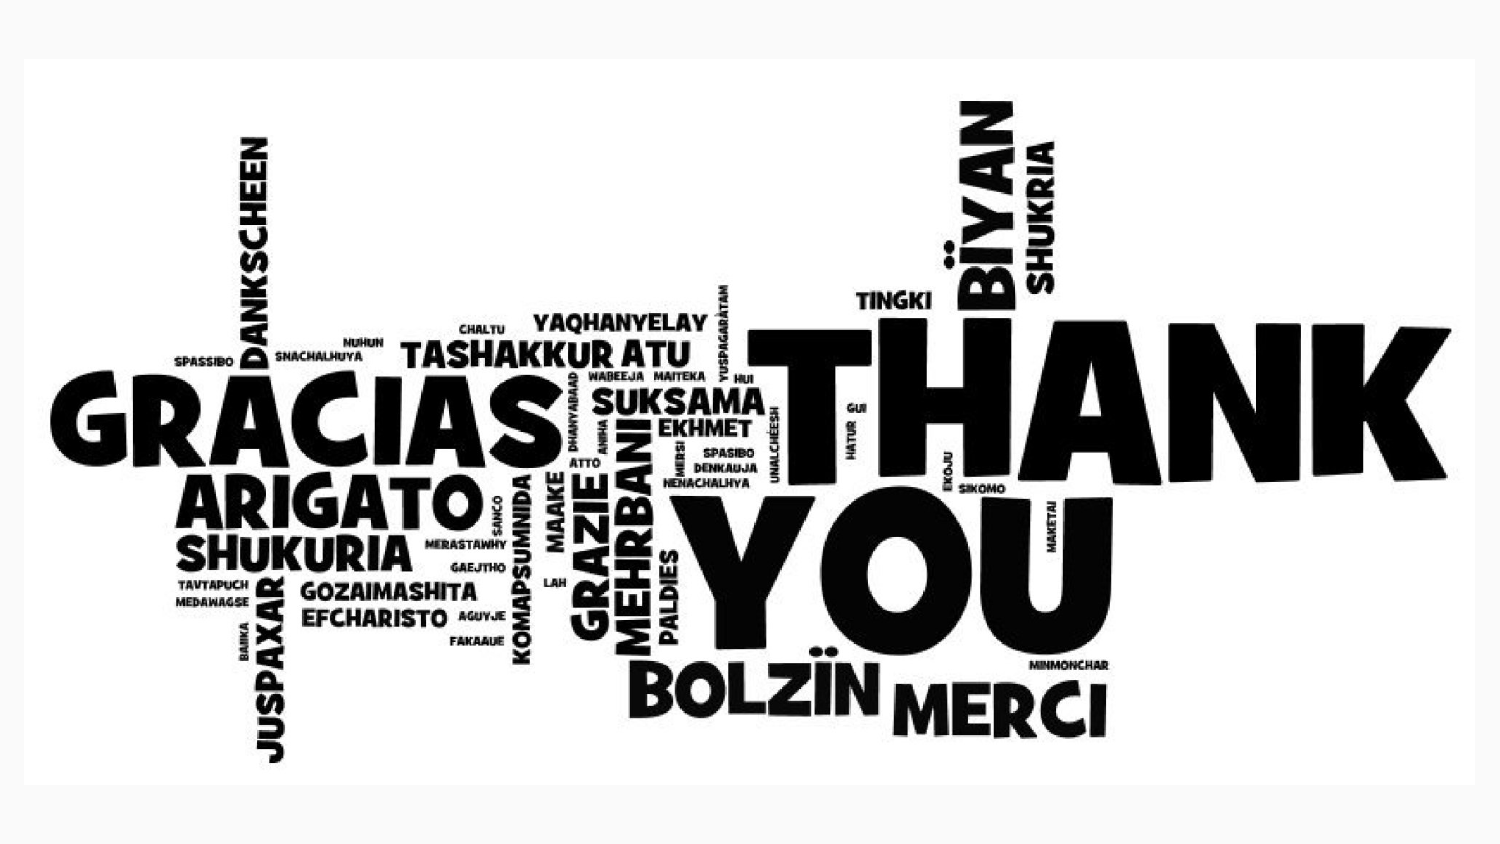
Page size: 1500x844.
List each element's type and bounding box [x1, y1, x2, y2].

picture [24, 59, 1476, 785]
